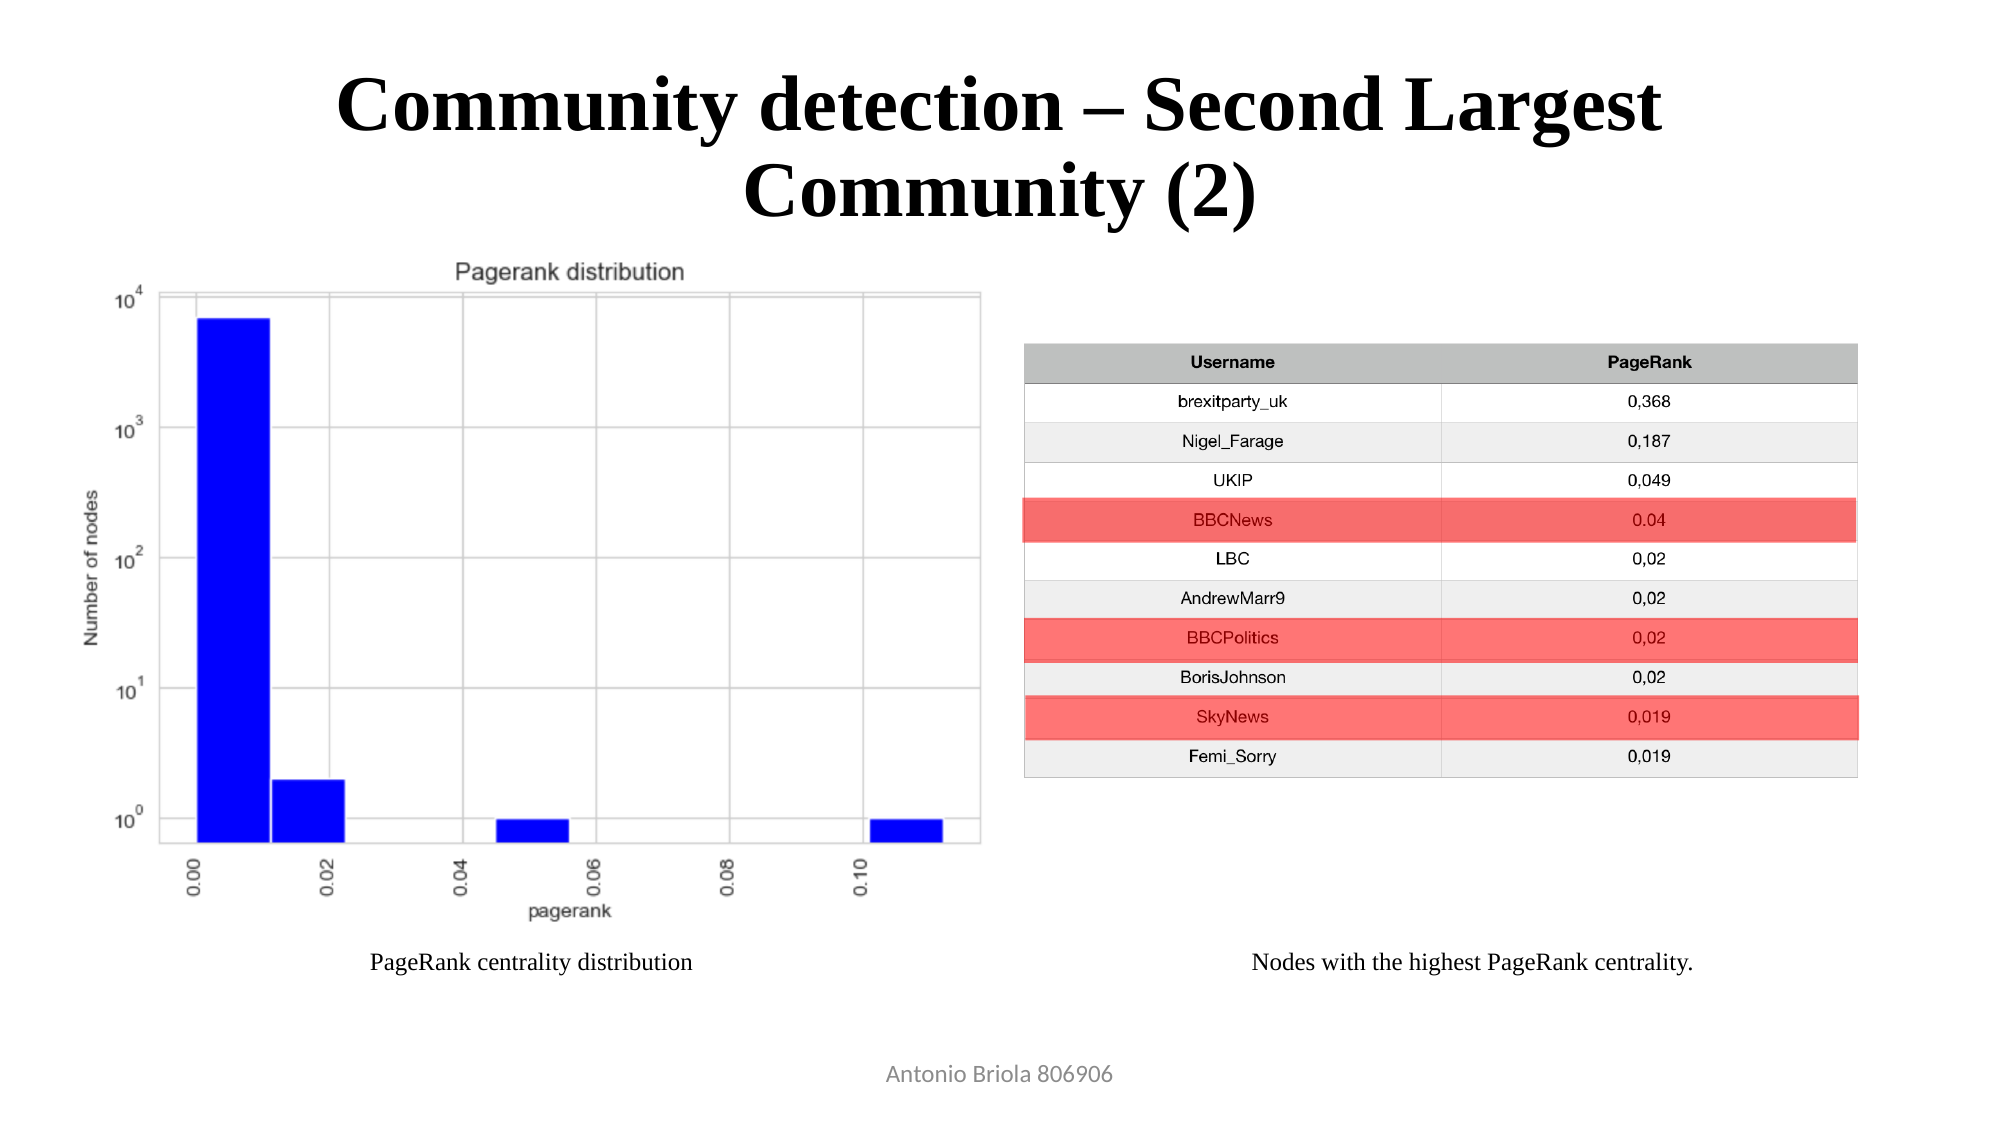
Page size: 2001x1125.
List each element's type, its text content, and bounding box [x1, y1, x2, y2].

title Community detection – Second Largest Community (2) [137, 55, 1863, 241]
footer Antonio Briola 806906 [662, 1042, 1338, 1103]
text_box Nodes with the highest PageRank centrality. [1119, 938, 1827, 984]
picture [1017, 337, 1864, 786]
picture [72, 249, 991, 930]
text_box PageRank centrality distribution [177, 938, 886, 984]
